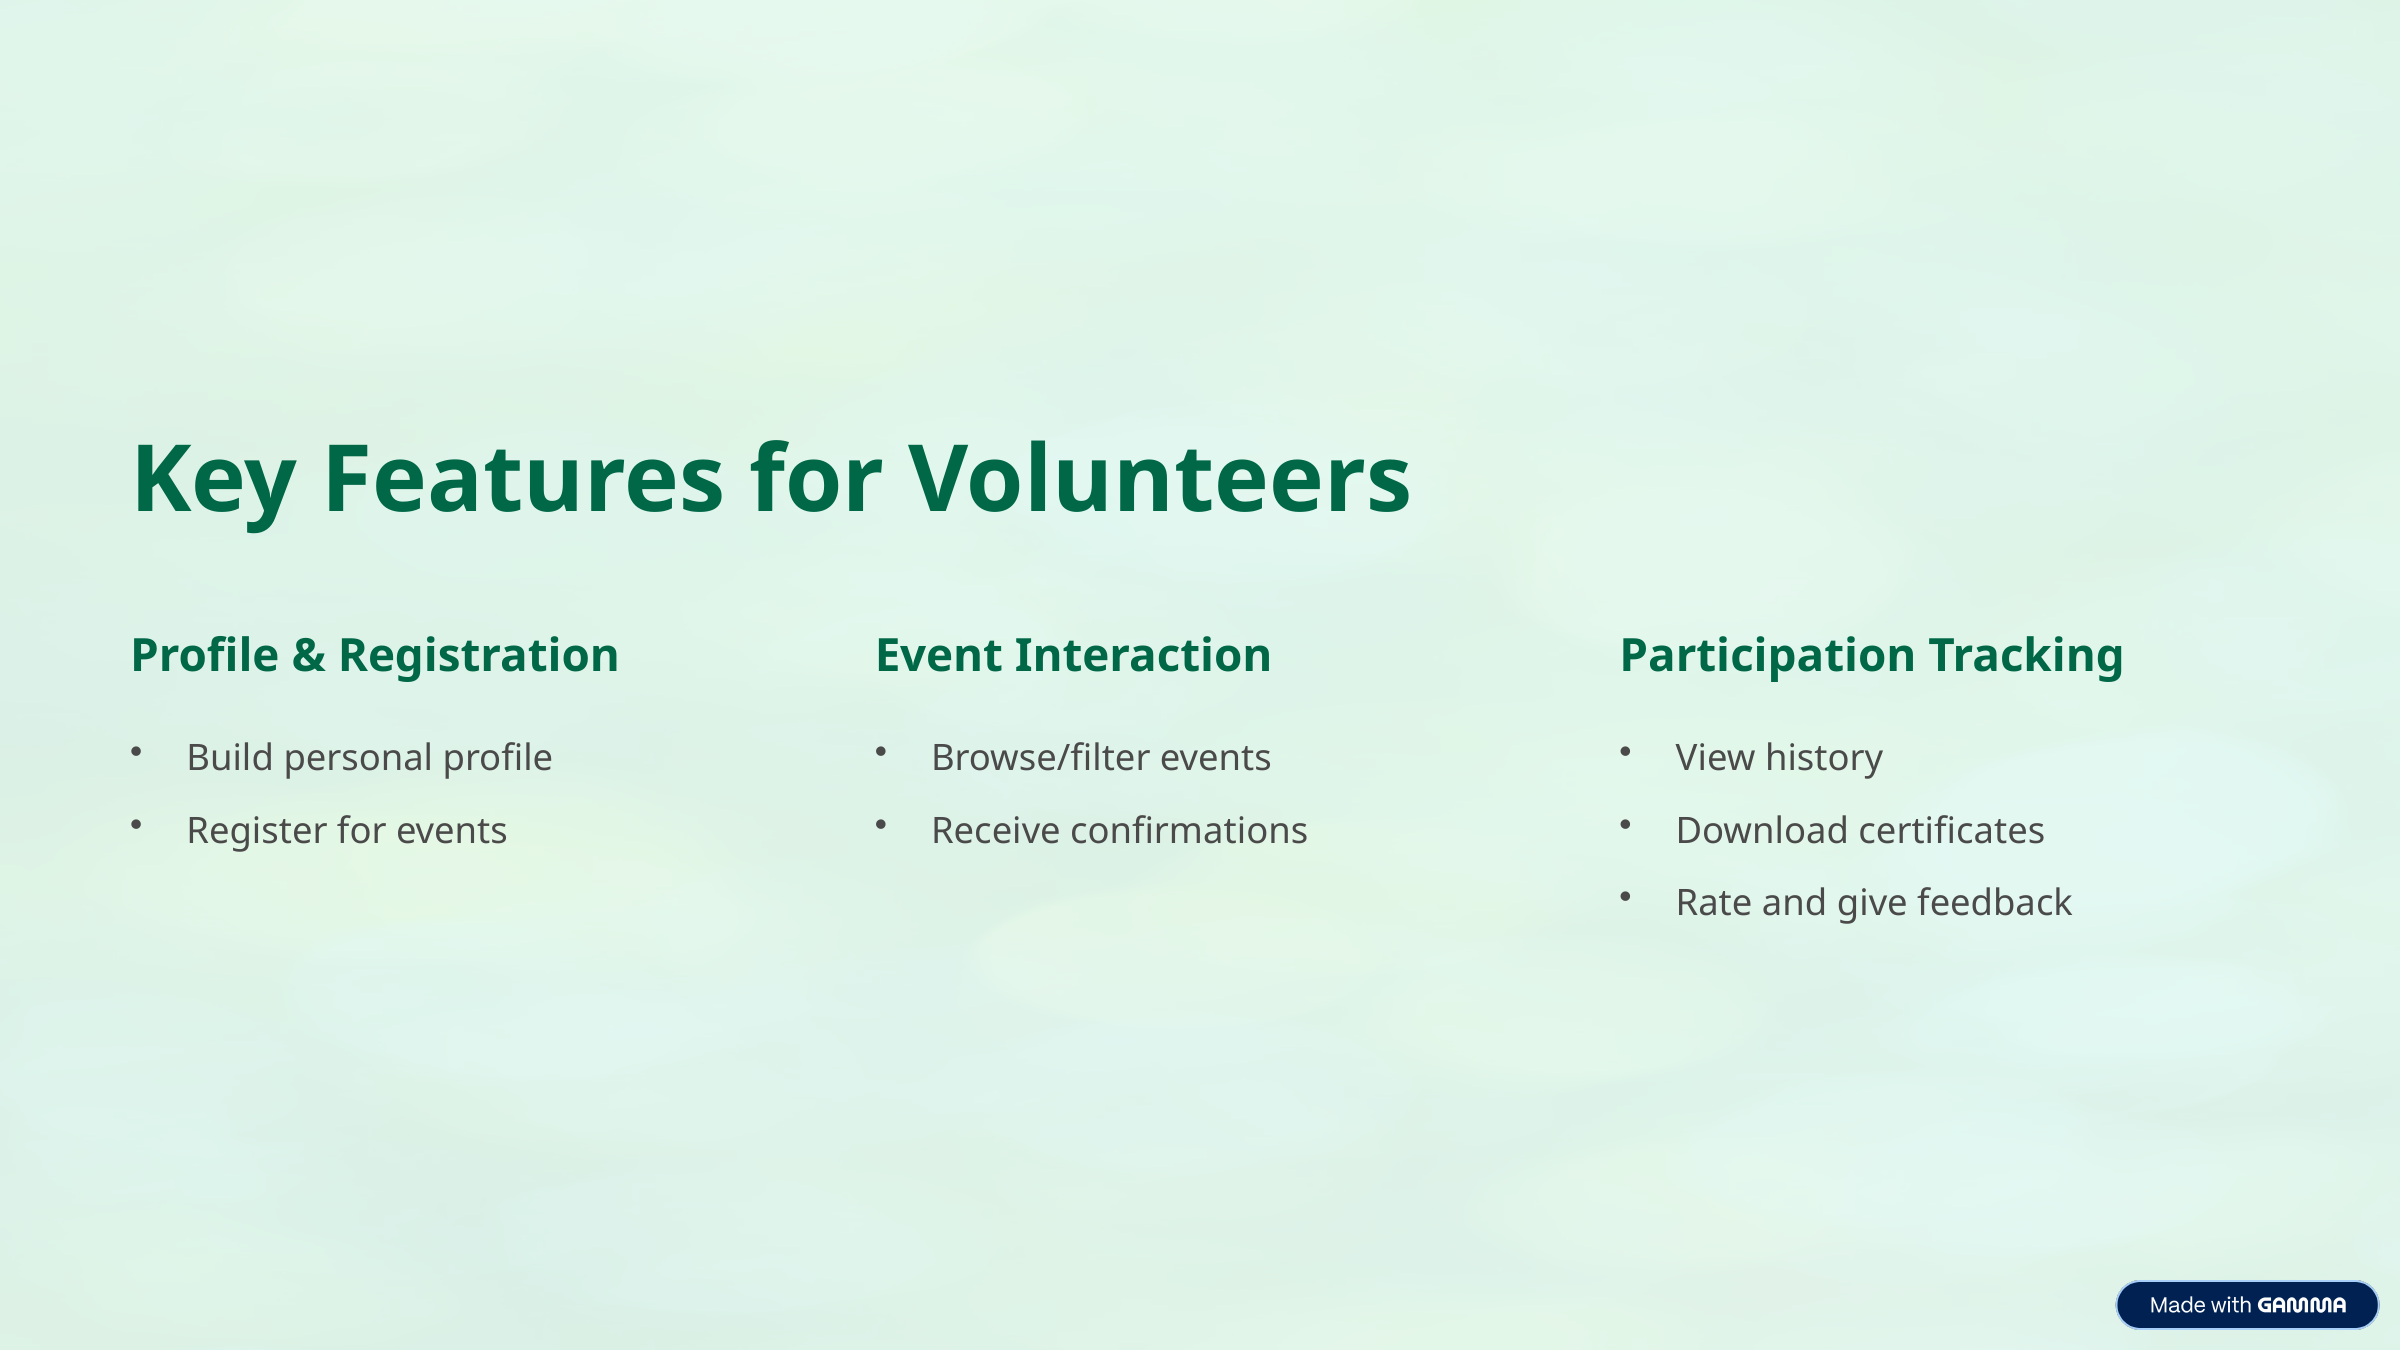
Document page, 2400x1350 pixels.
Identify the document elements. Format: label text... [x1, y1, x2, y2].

text_box Receive confirmations [874, 790, 1528, 851]
text_box Event Interaction [874, 623, 1340, 682]
text_box Key Features for Volunteers [130, 413, 1434, 531]
text_box Download certificates [1619, 790, 2272, 851]
text_box Profile & Registration [130, 623, 644, 682]
text_box Build personal profile [130, 718, 783, 778]
text_box Browse/filter events [874, 718, 1528, 778]
text_box View history [1619, 718, 2272, 778]
text_box Rate and give feedback [1619, 863, 2272, 923]
picture [2106, 1271, 2389, 1339]
text_box Register for events [130, 790, 783, 851]
text_box Participation Tracking [1619, 623, 2154, 682]
